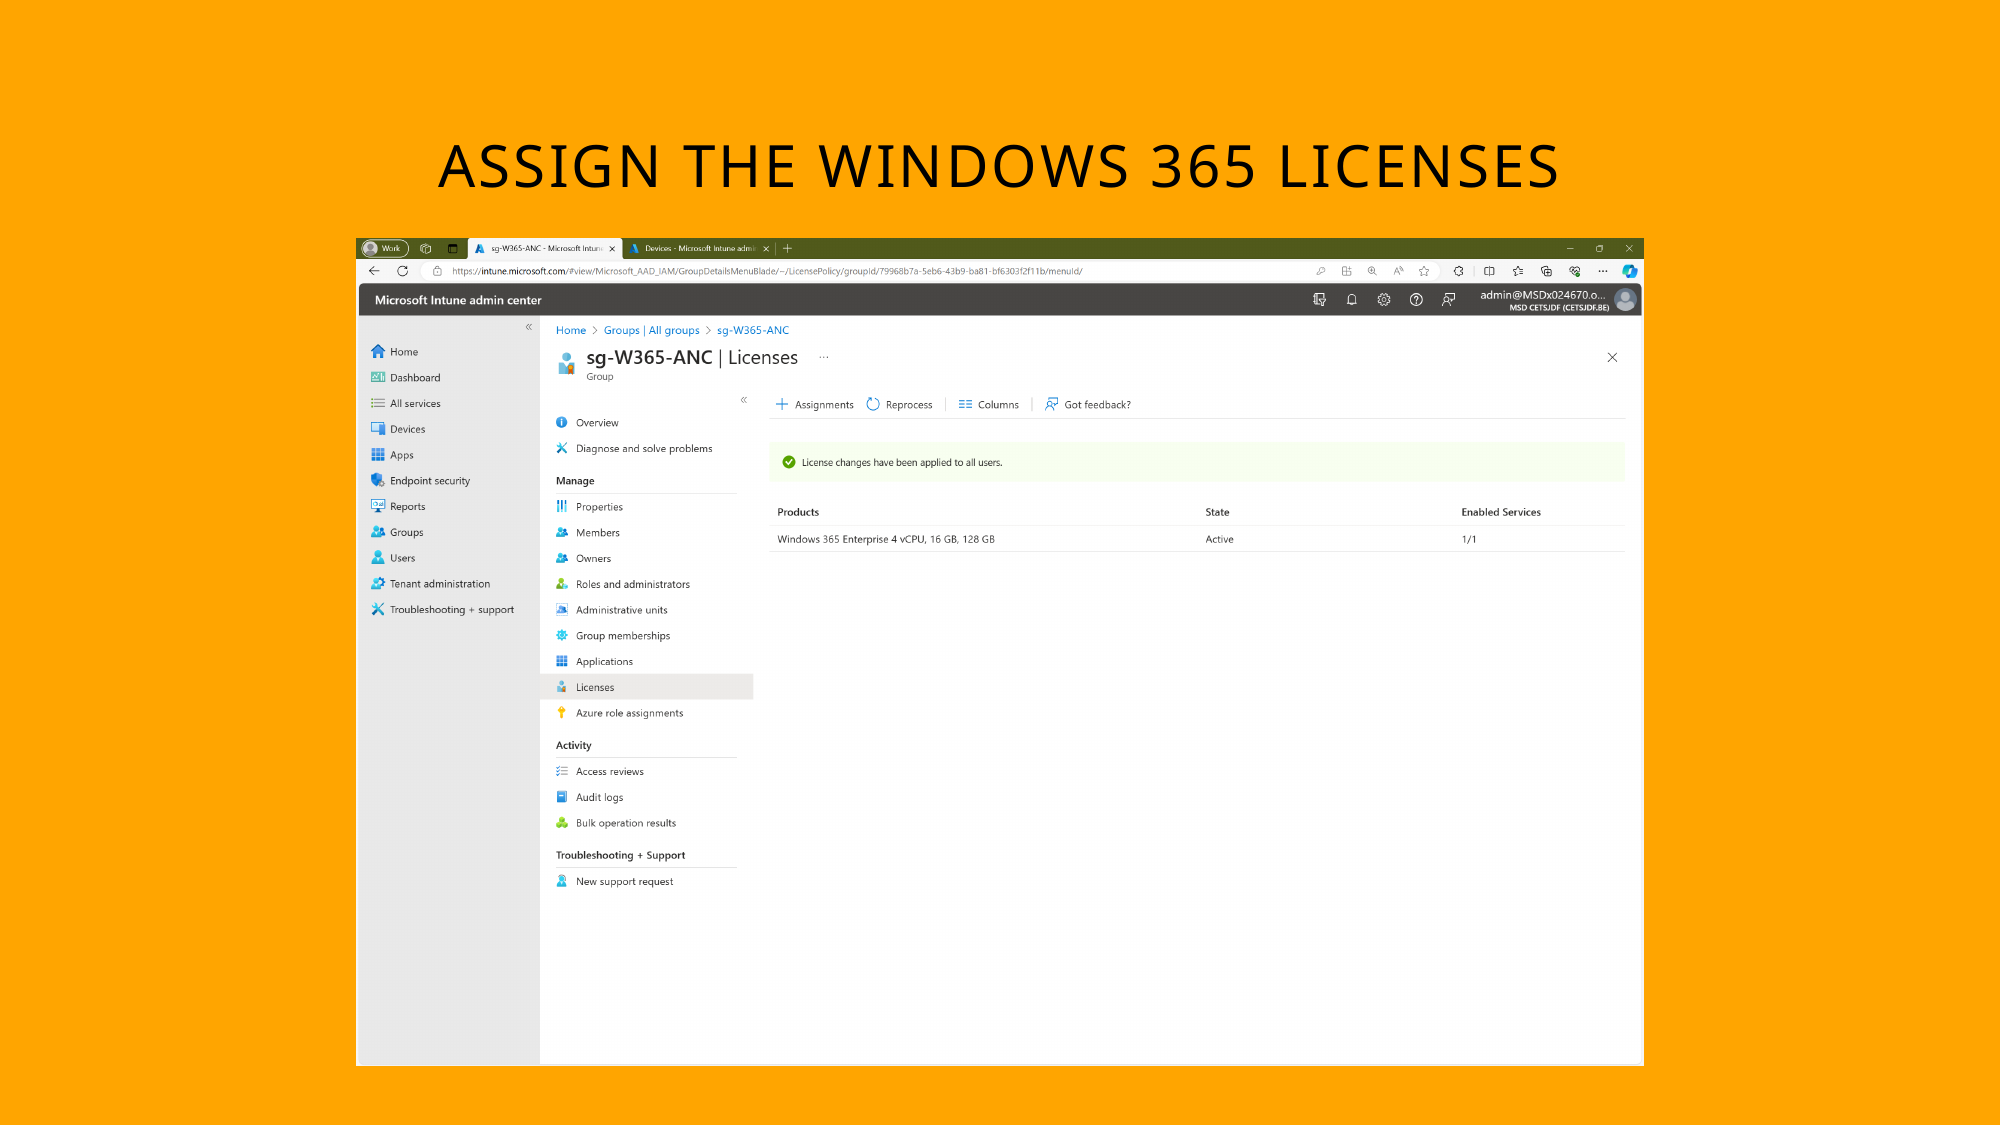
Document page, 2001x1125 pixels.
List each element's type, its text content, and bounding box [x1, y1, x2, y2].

picture [356, 238, 1644, 1066]
title Assign the windows 365 licenses [137, 59, 1863, 278]
